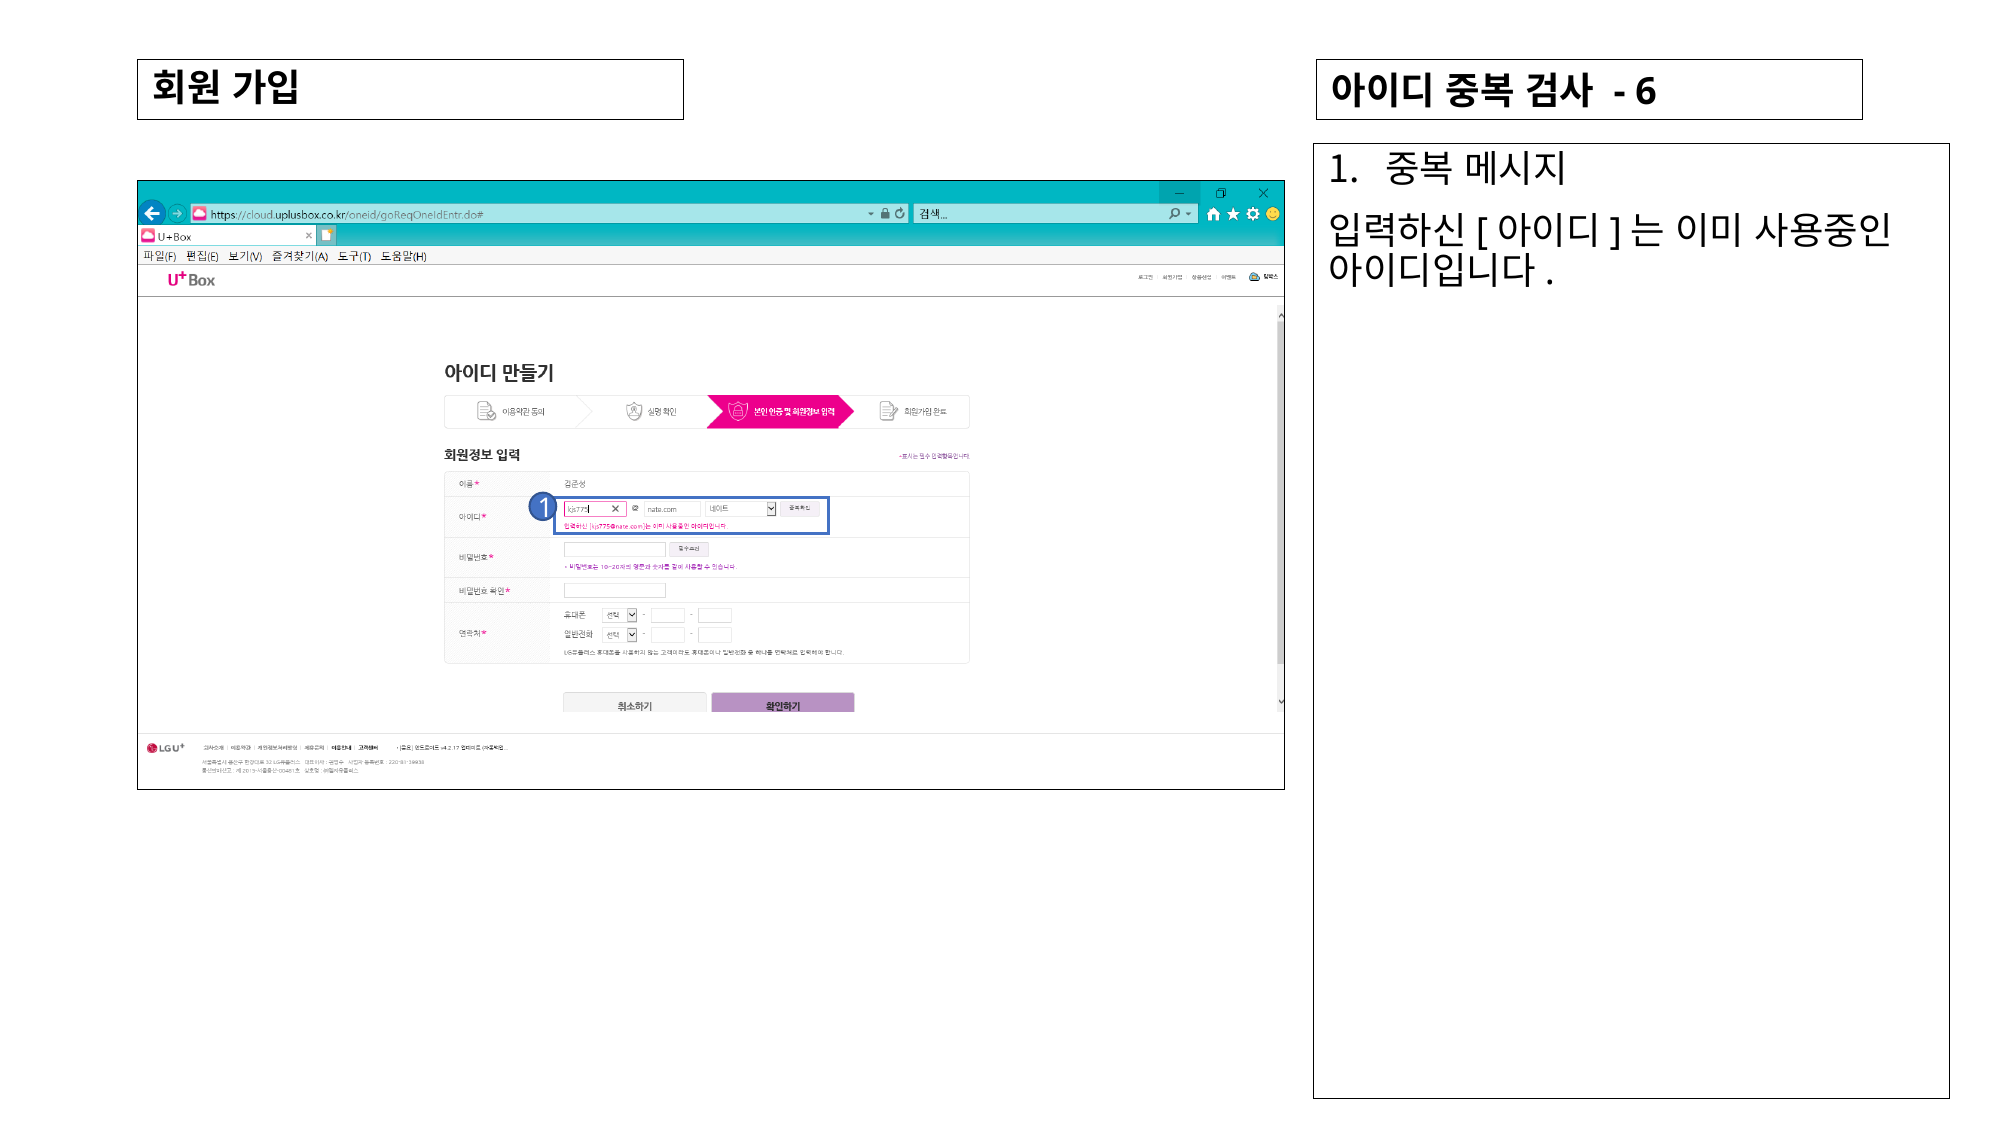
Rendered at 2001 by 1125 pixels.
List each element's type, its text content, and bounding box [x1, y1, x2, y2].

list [137, 180, 1285, 790]
list 중복 메시지 입력하신[아이디]는 이미 사용중인 아이디입니다. [1313, 143, 1950, 1099]
list 아이디 중복 검사 - 6 [1316, 59, 1863, 120]
title 회원 가입 [137, 59, 684, 120]
